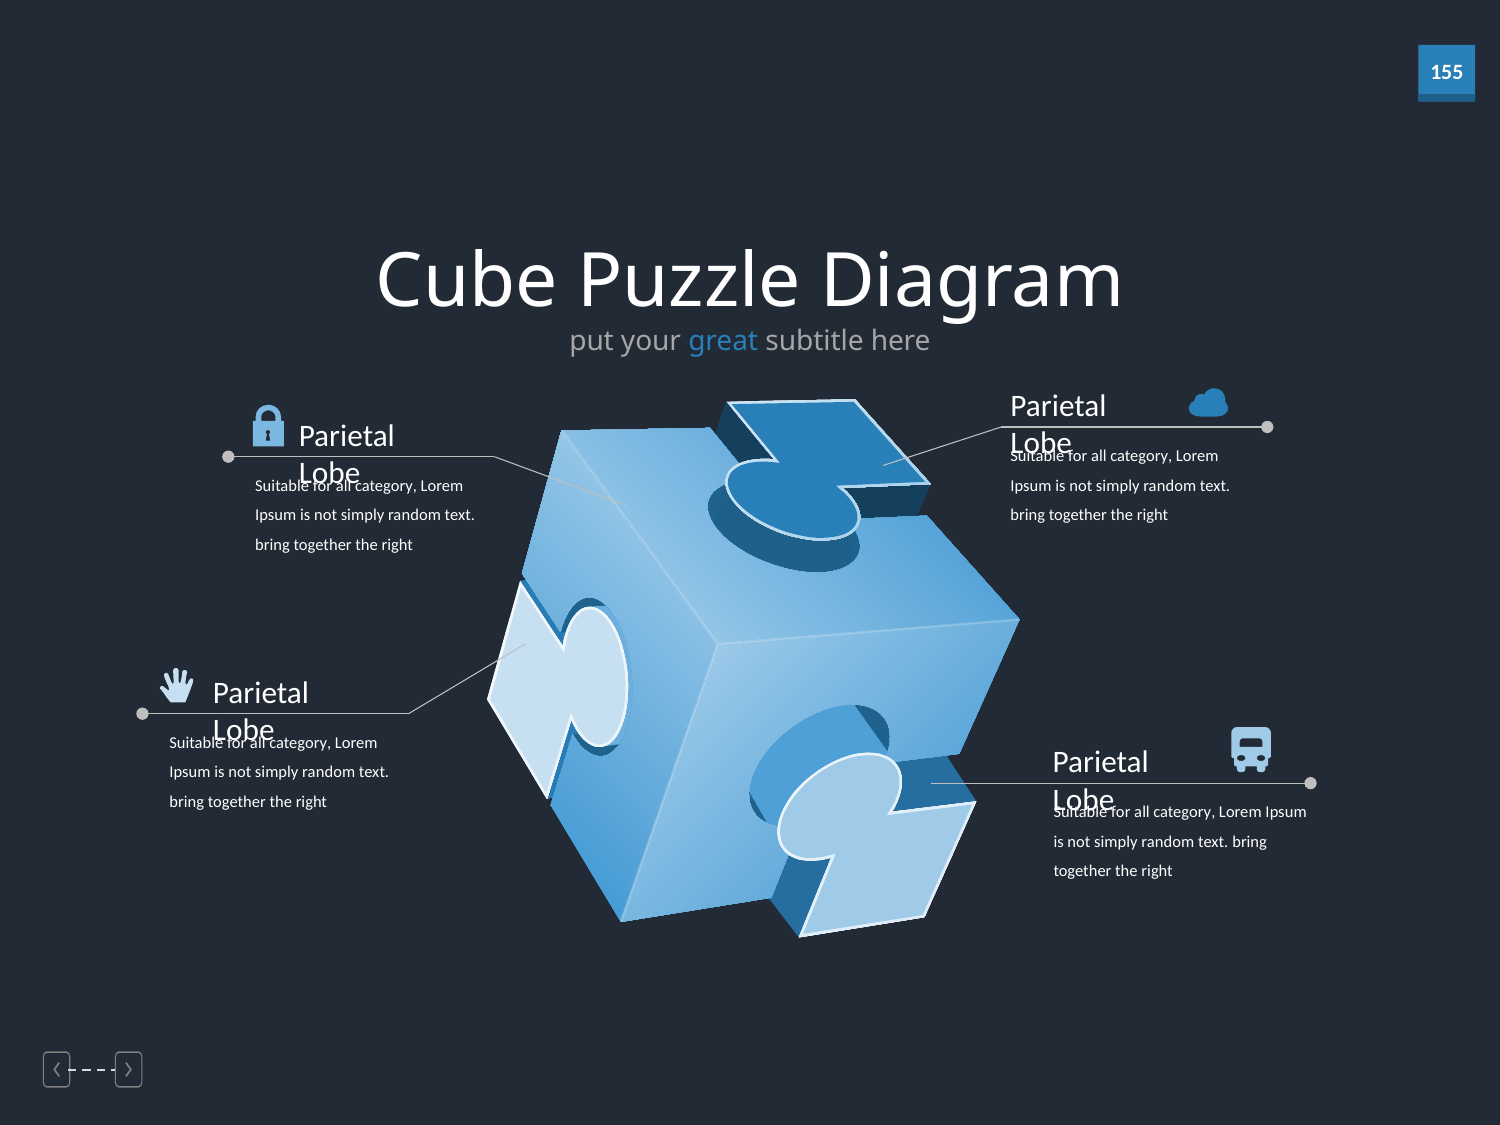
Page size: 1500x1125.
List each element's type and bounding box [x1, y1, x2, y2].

text_box [142, 377, 1324, 938]
text_box [360, 224, 1140, 364]
